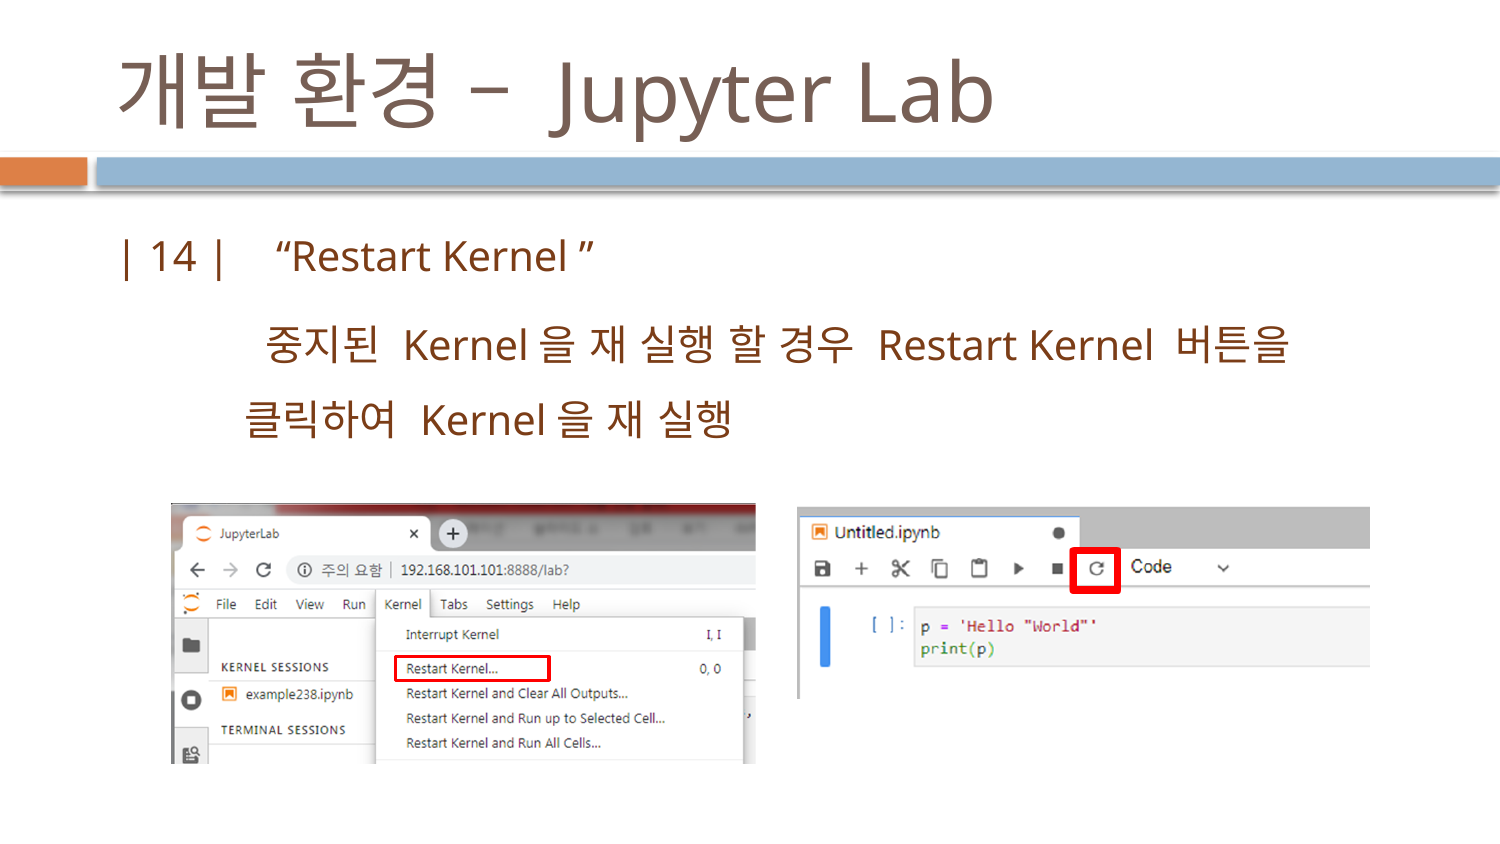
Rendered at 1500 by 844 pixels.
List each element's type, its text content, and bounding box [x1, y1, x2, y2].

title 개발 환경 – Jupyter Lab [100, 28, 1438, 150]
picture [170, 502, 756, 764]
picture [796, 497, 1371, 699]
list | 14 | “Restart Kernel ” 중지된 Kernel을 재 실행 할 경우 Restart Kernel 버튼을 클릭하여 Kernel을 재 실행 [100, 196, 1447, 750]
